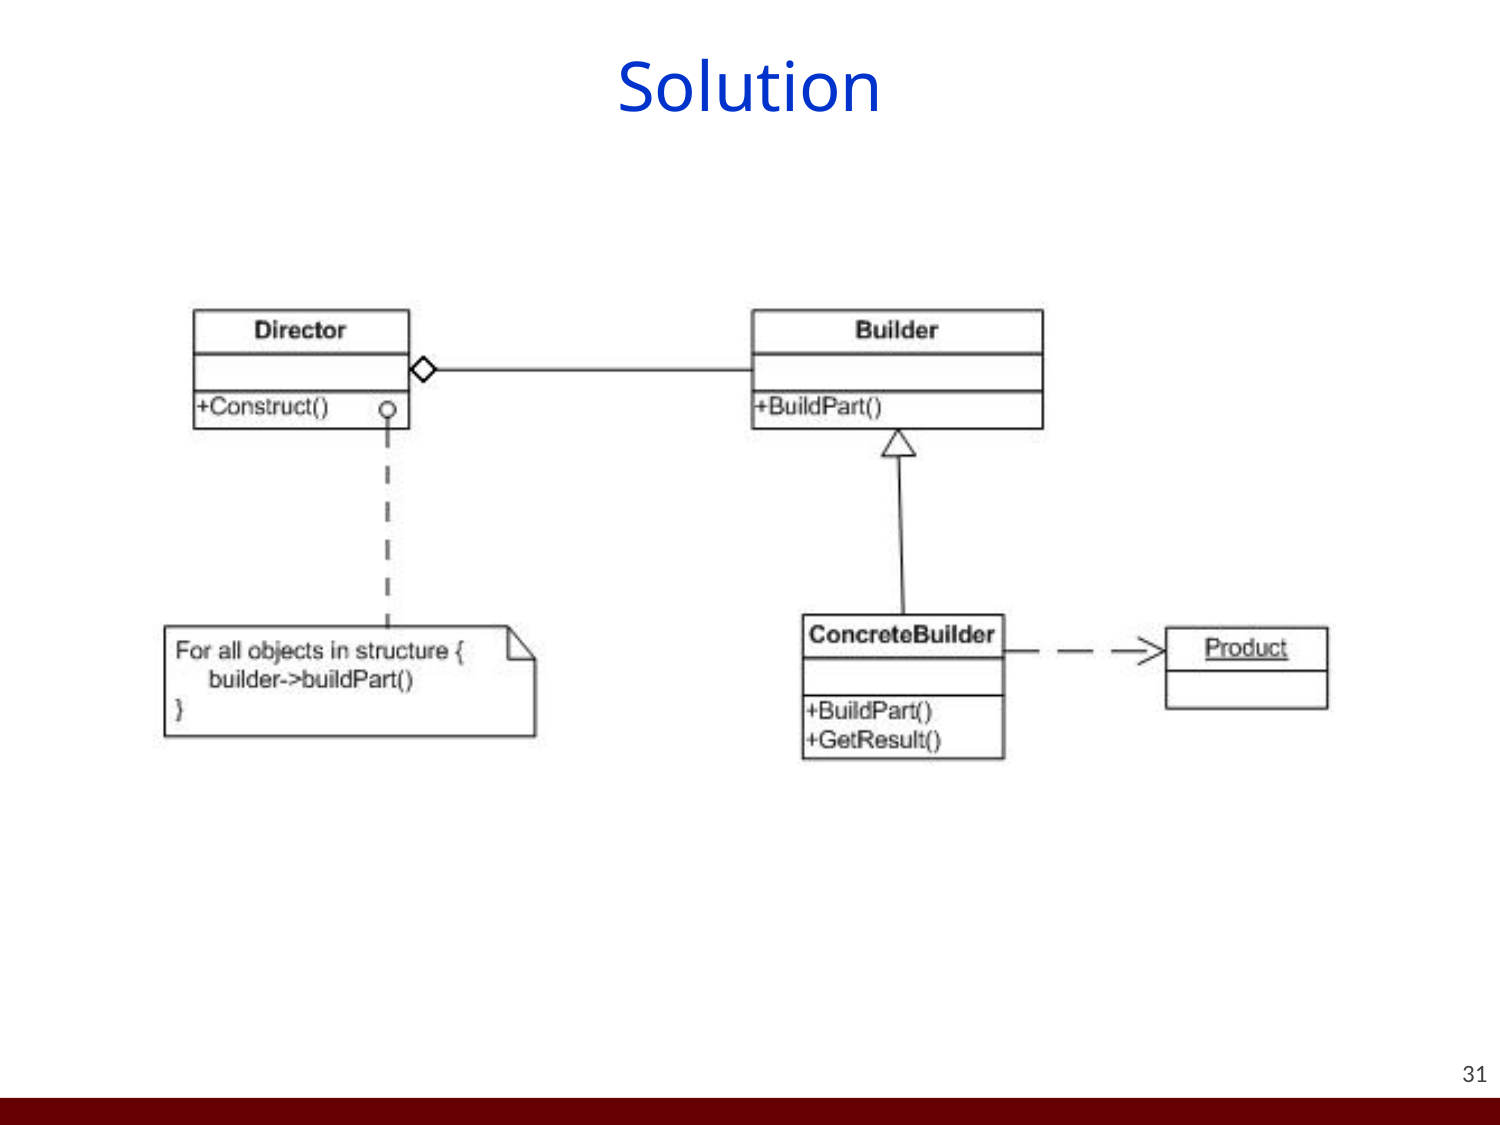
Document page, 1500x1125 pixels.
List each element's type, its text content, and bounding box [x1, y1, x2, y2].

title Solution [103, 18, 1397, 160]
picture [153, 287, 1347, 825]
